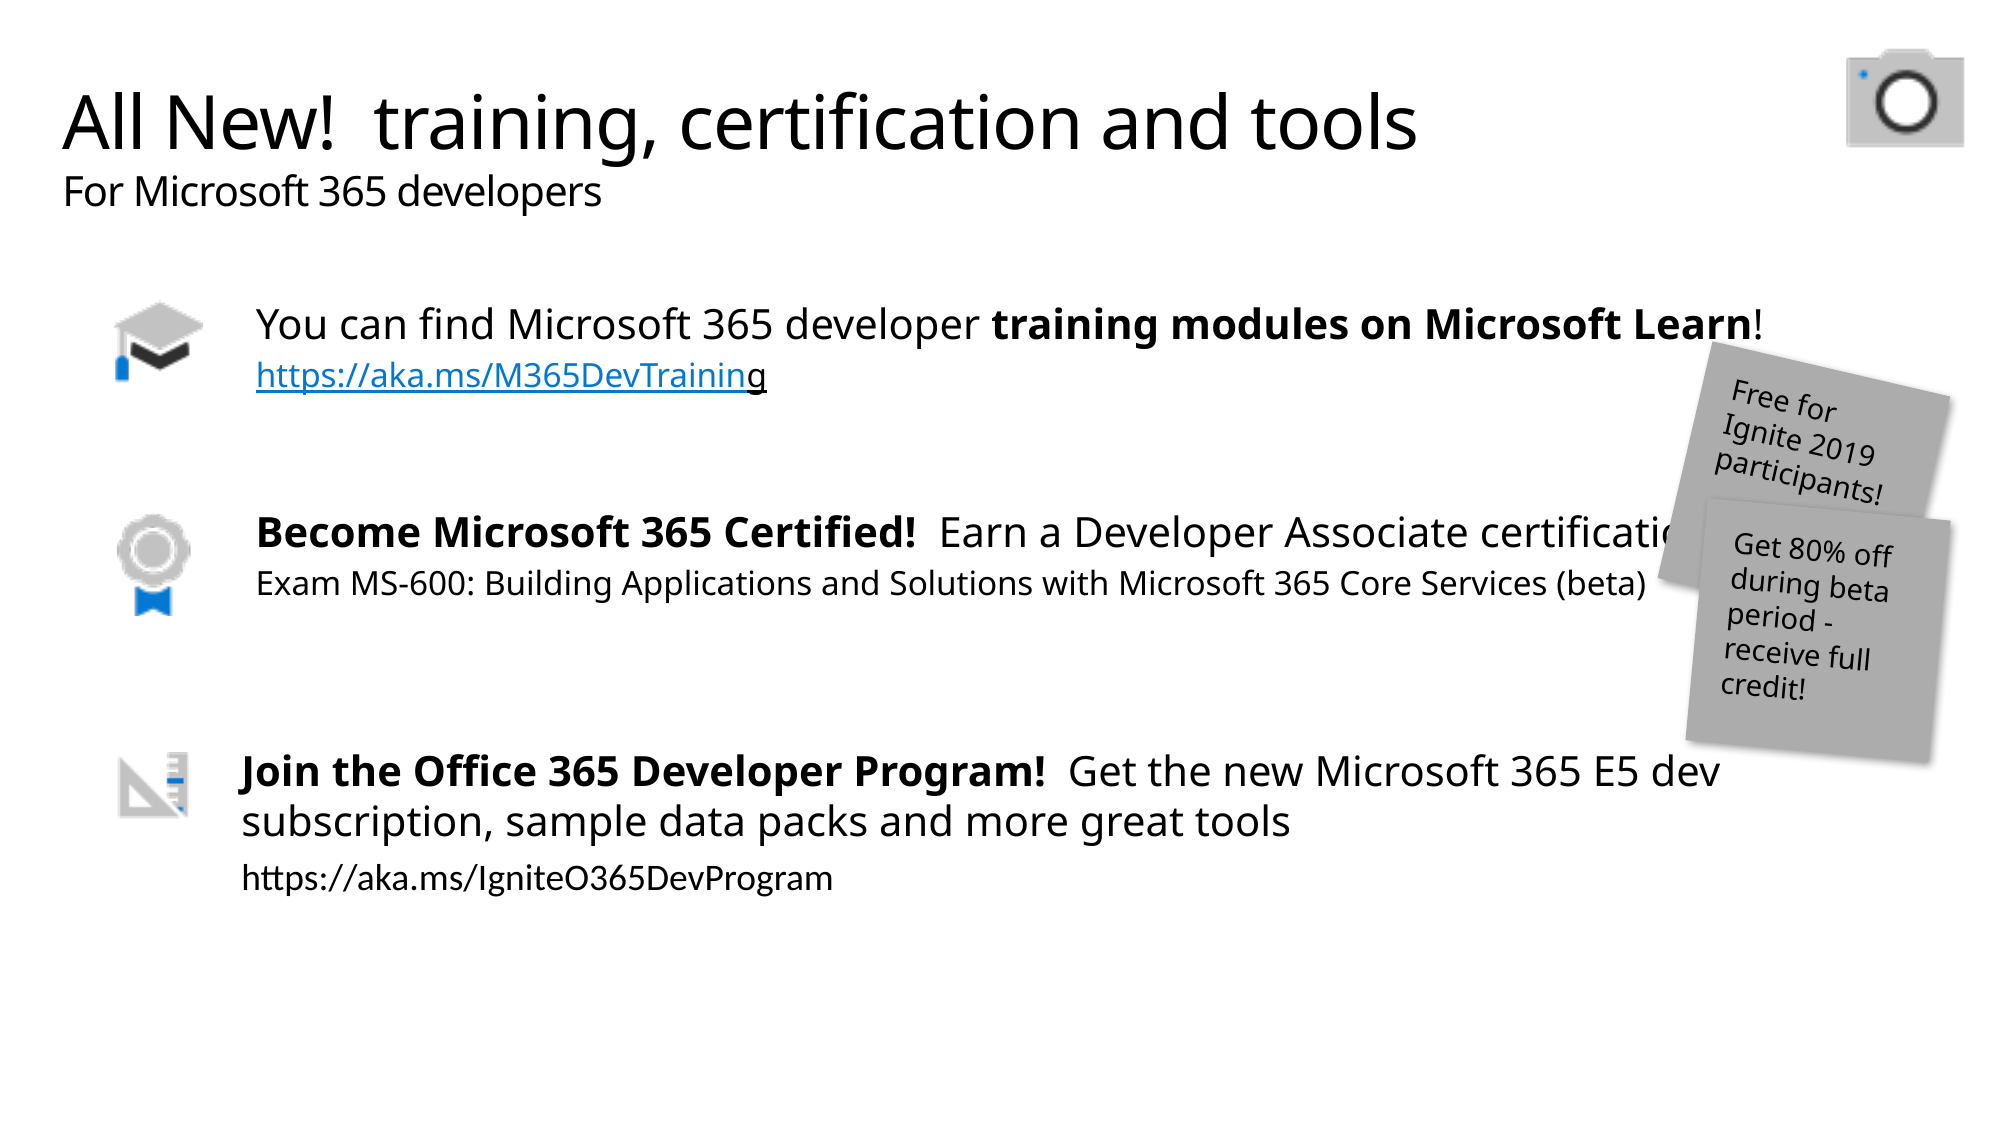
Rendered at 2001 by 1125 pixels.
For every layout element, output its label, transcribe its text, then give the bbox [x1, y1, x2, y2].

text_box All New! training, certification and tools For Microsoft 365 developers [62, 75, 1904, 216]
picture [101, 513, 204, 616]
text_box Join the Office 365 Developer Program! Get the new Microsoft 365 E5 dev subscription, sample data packs and more great tools https://aka.ms/IgniteO365DevProgram [241, 744, 1813, 938]
picture [115, 744, 189, 819]
picture [113, 295, 204, 385]
picture [1845, 36, 1965, 156]
text_box Get 80% off during beta period - receive full credit! [1684, 497, 1952, 764]
text_box Free for Ignite 2019 participants! [1656, 340, 1951, 589]
text_box Become Microsoft 365 Certified! Earn a Developer Associate certification Exam MS-600: Building Applications and Solutions with Microsoft 365 Core Services (beta) [255, 505, 1696, 631]
list You can find Microsoft 365 developer training modules on Microsoft Learn! https://aka.ms/M365DevTraining [255, 297, 1827, 424]
